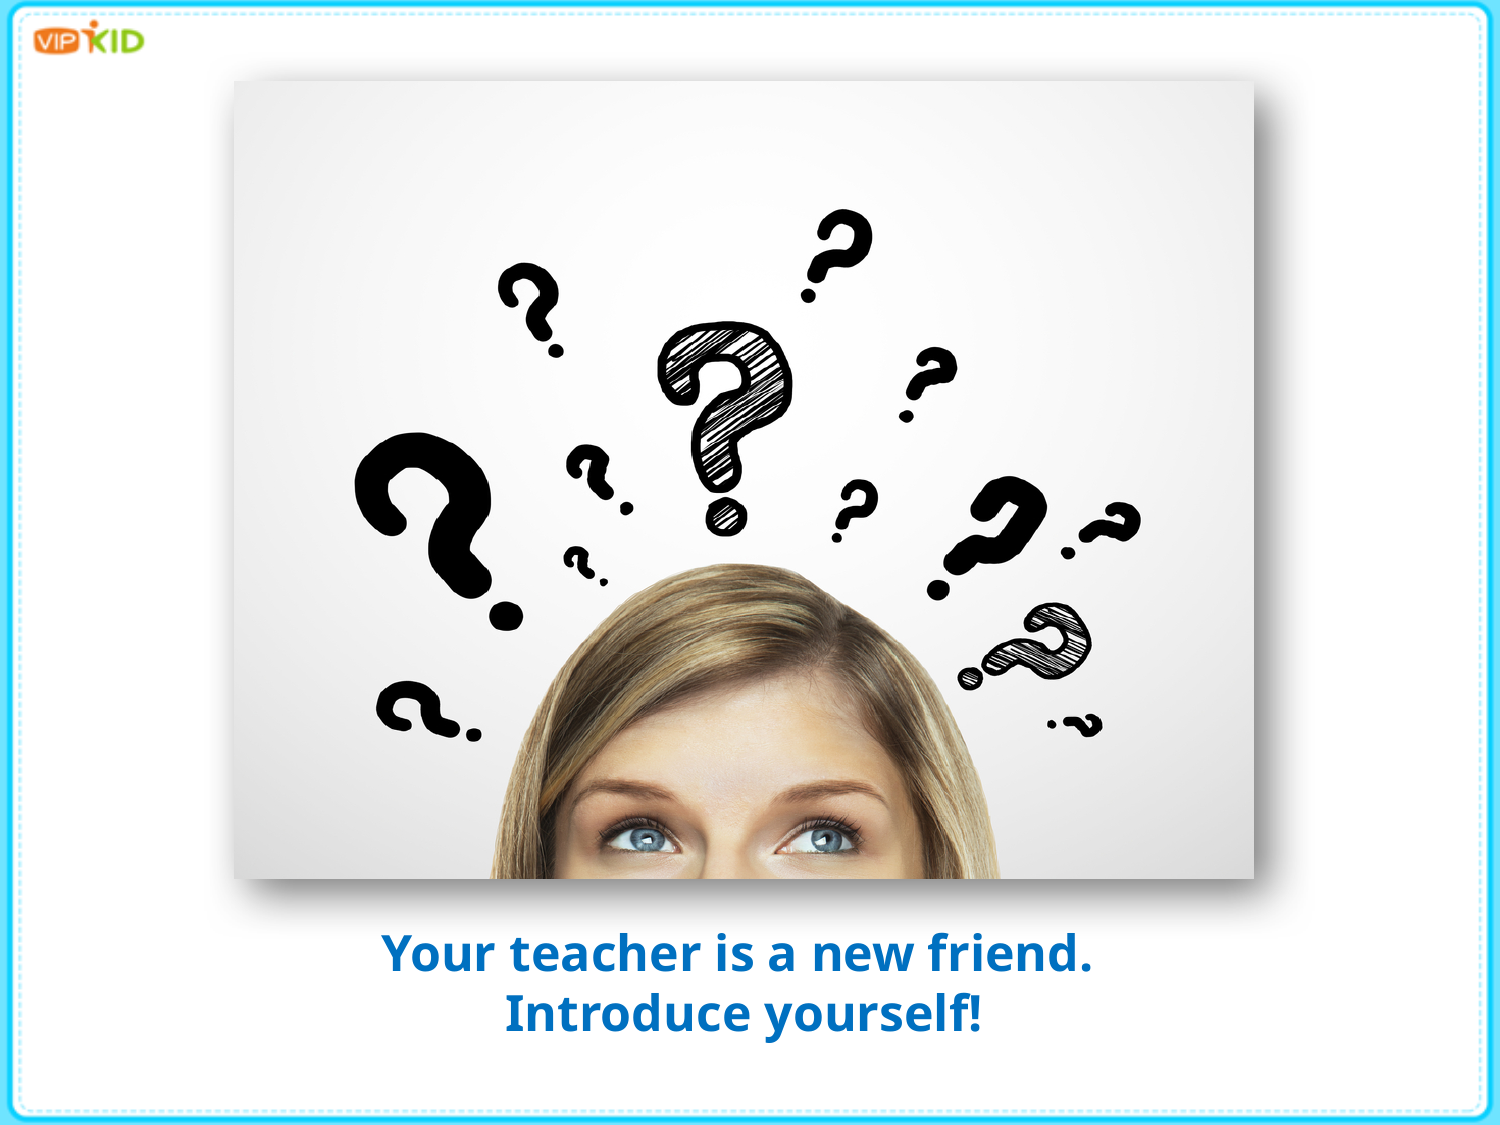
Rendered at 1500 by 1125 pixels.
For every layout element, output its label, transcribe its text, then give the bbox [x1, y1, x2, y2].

picture [0, 0, 1500, 1125]
text_box Your teacher is a new friend. Introduce yourself! [222, 913, 1266, 1049]
